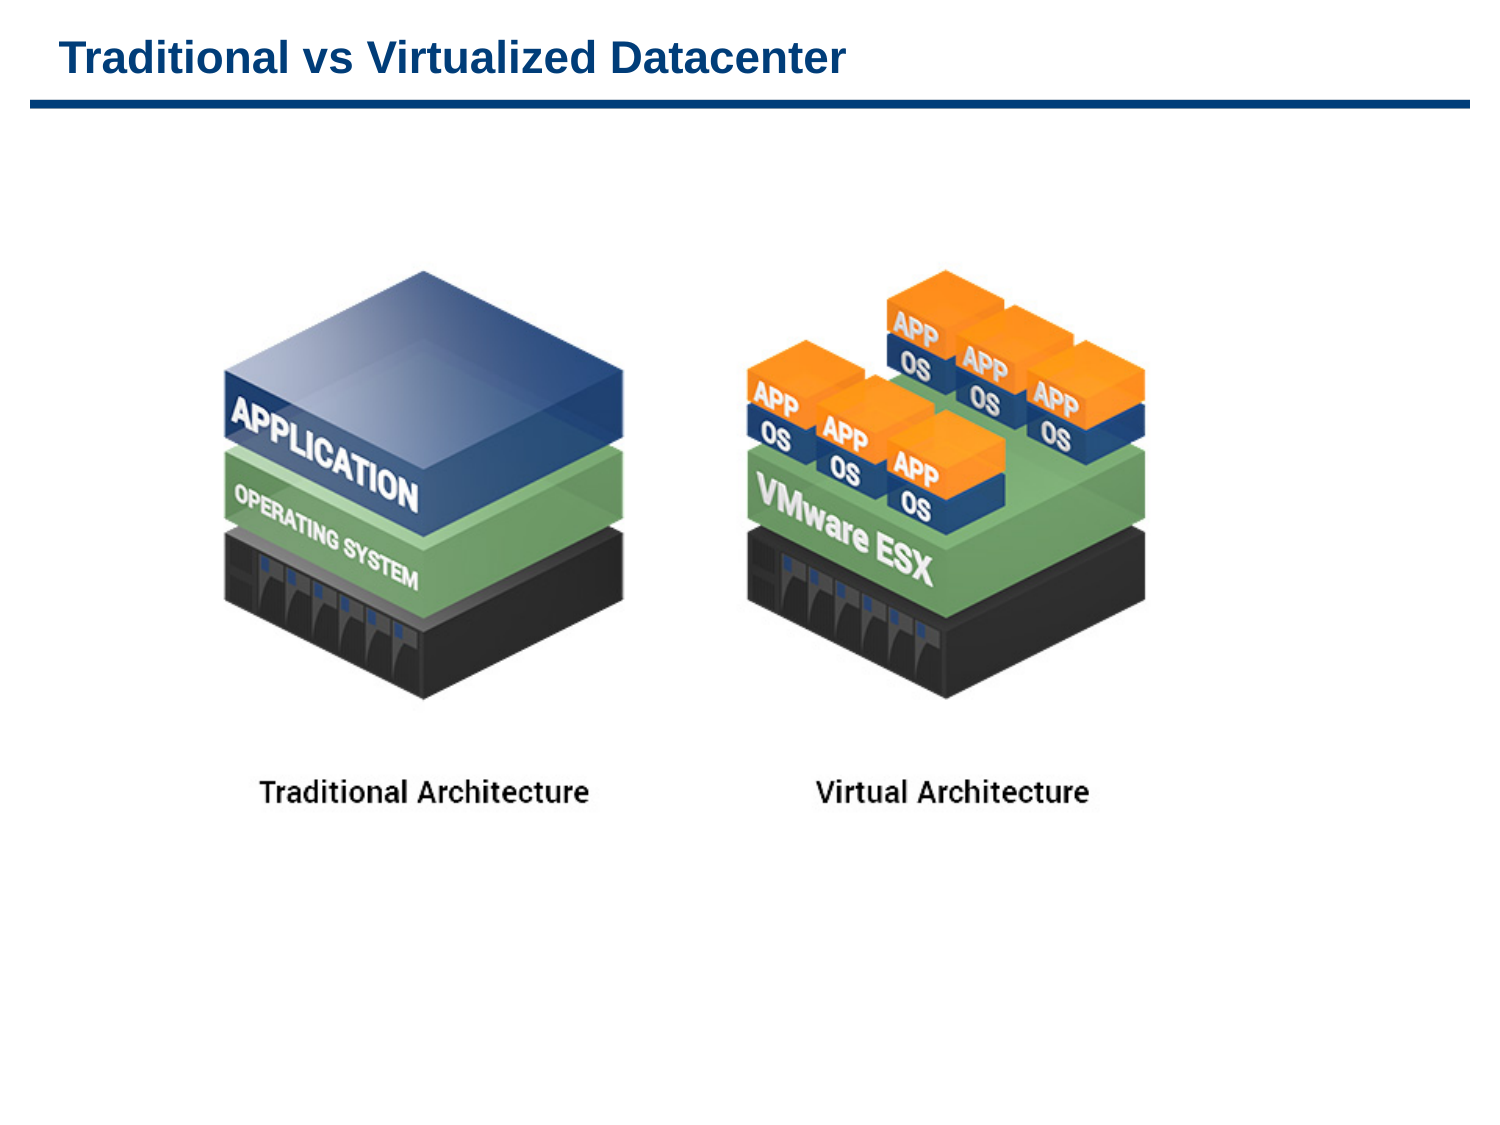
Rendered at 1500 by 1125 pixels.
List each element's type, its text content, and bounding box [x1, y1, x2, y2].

text_box Traditional vs Virtualized Datacenter [58, 28, 1452, 83]
picture [99, 187, 1273, 847]
